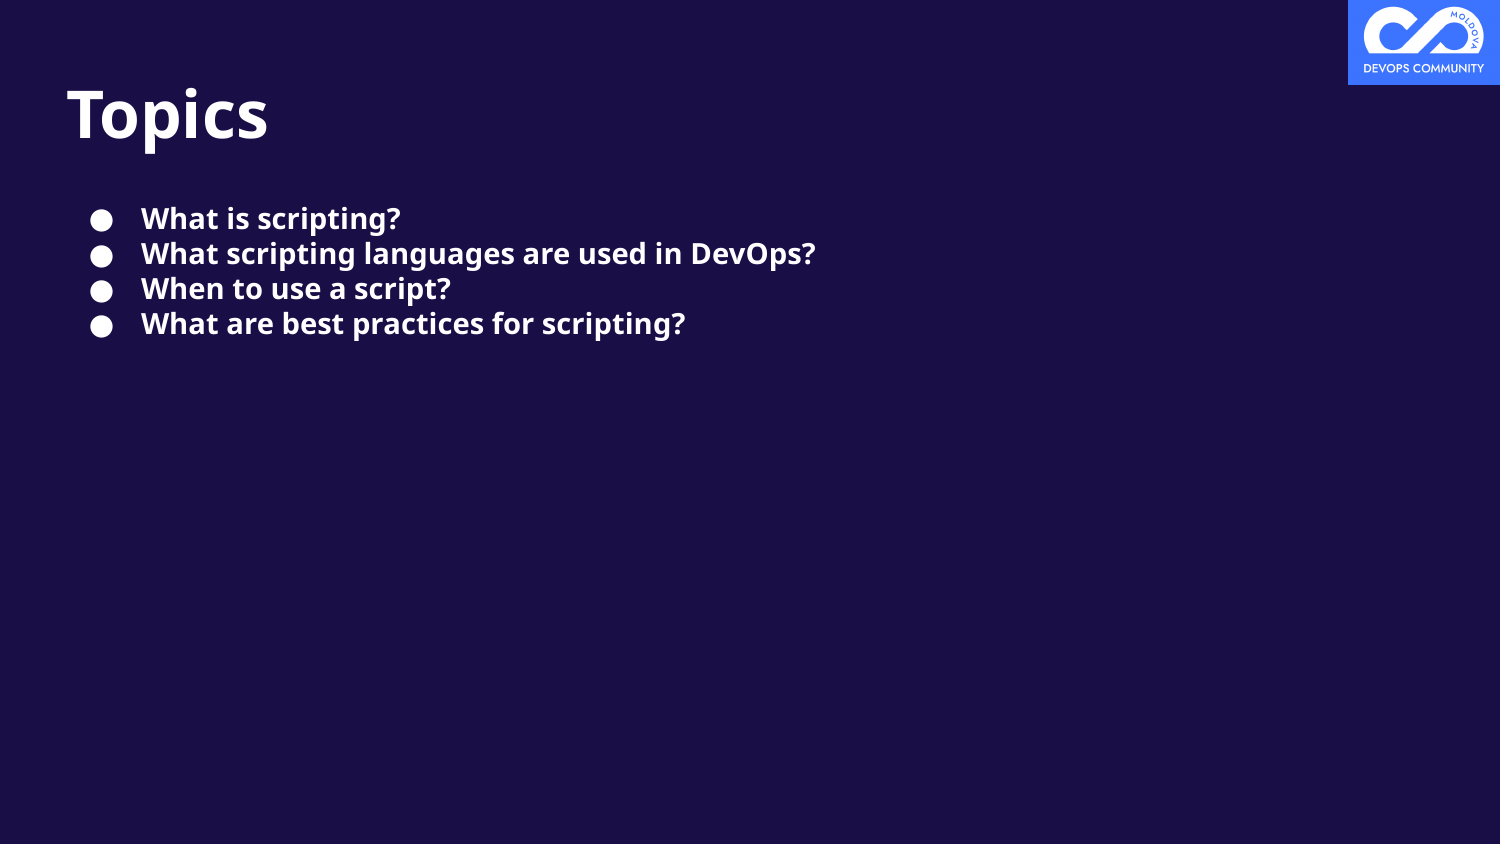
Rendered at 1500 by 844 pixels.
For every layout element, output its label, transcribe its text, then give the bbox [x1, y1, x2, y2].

list What is scripting? What scripting languages are used in DevOps? When to use a script? What are best practices for scripting? [51, 185, 1449, 816]
picture [1348, 0, 1500, 85]
title Topics [51, 72, 1449, 167]
